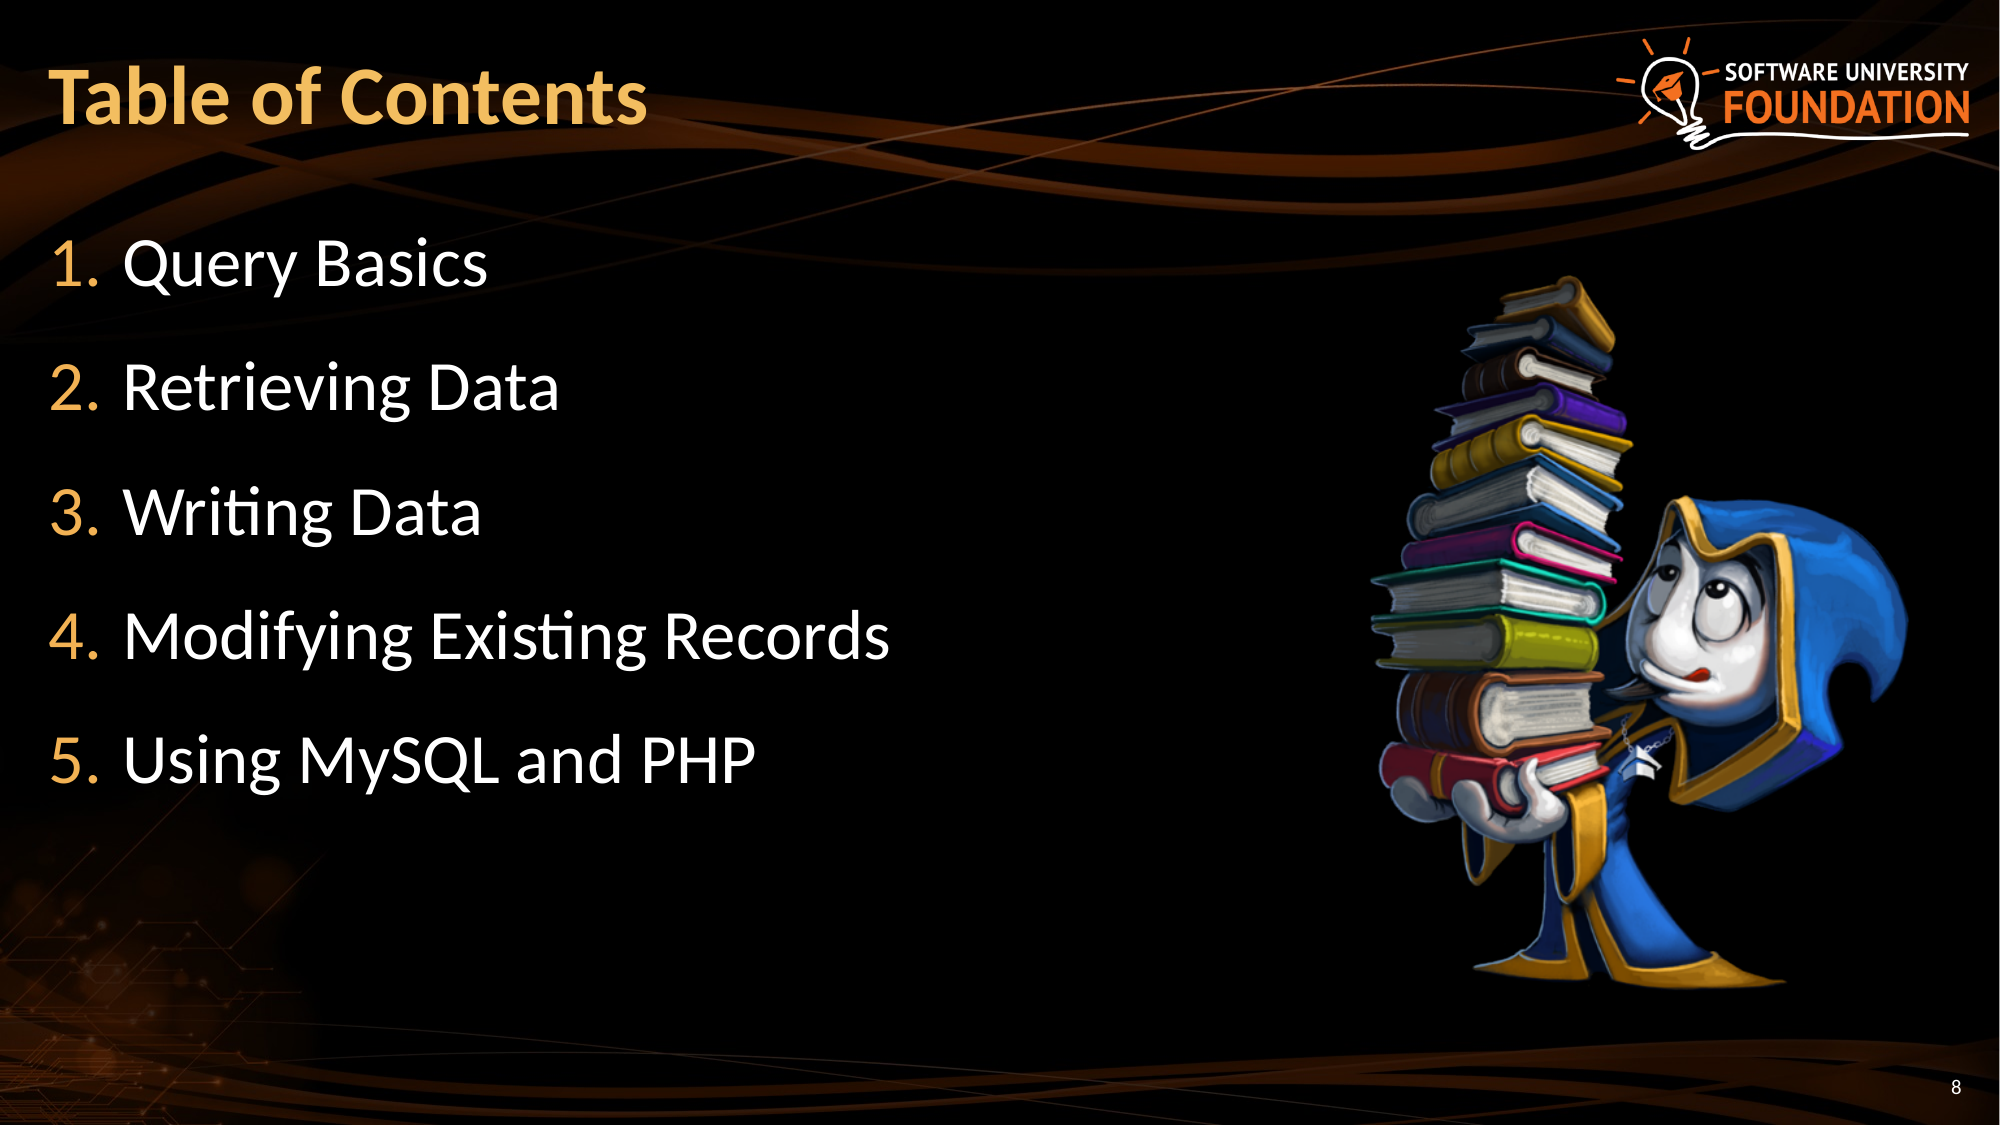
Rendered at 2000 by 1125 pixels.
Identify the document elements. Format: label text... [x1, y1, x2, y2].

slide_number ‹#› [1897, 1070, 1968, 1103]
picture [0, 0, 2000, 1125]
list Query Basics Retrieving Data Writing Data Modifying Existing Records Using MySQL and PHP [31, 195, 1968, 1103]
title Table of Contents [30, 6, 1602, 189]
